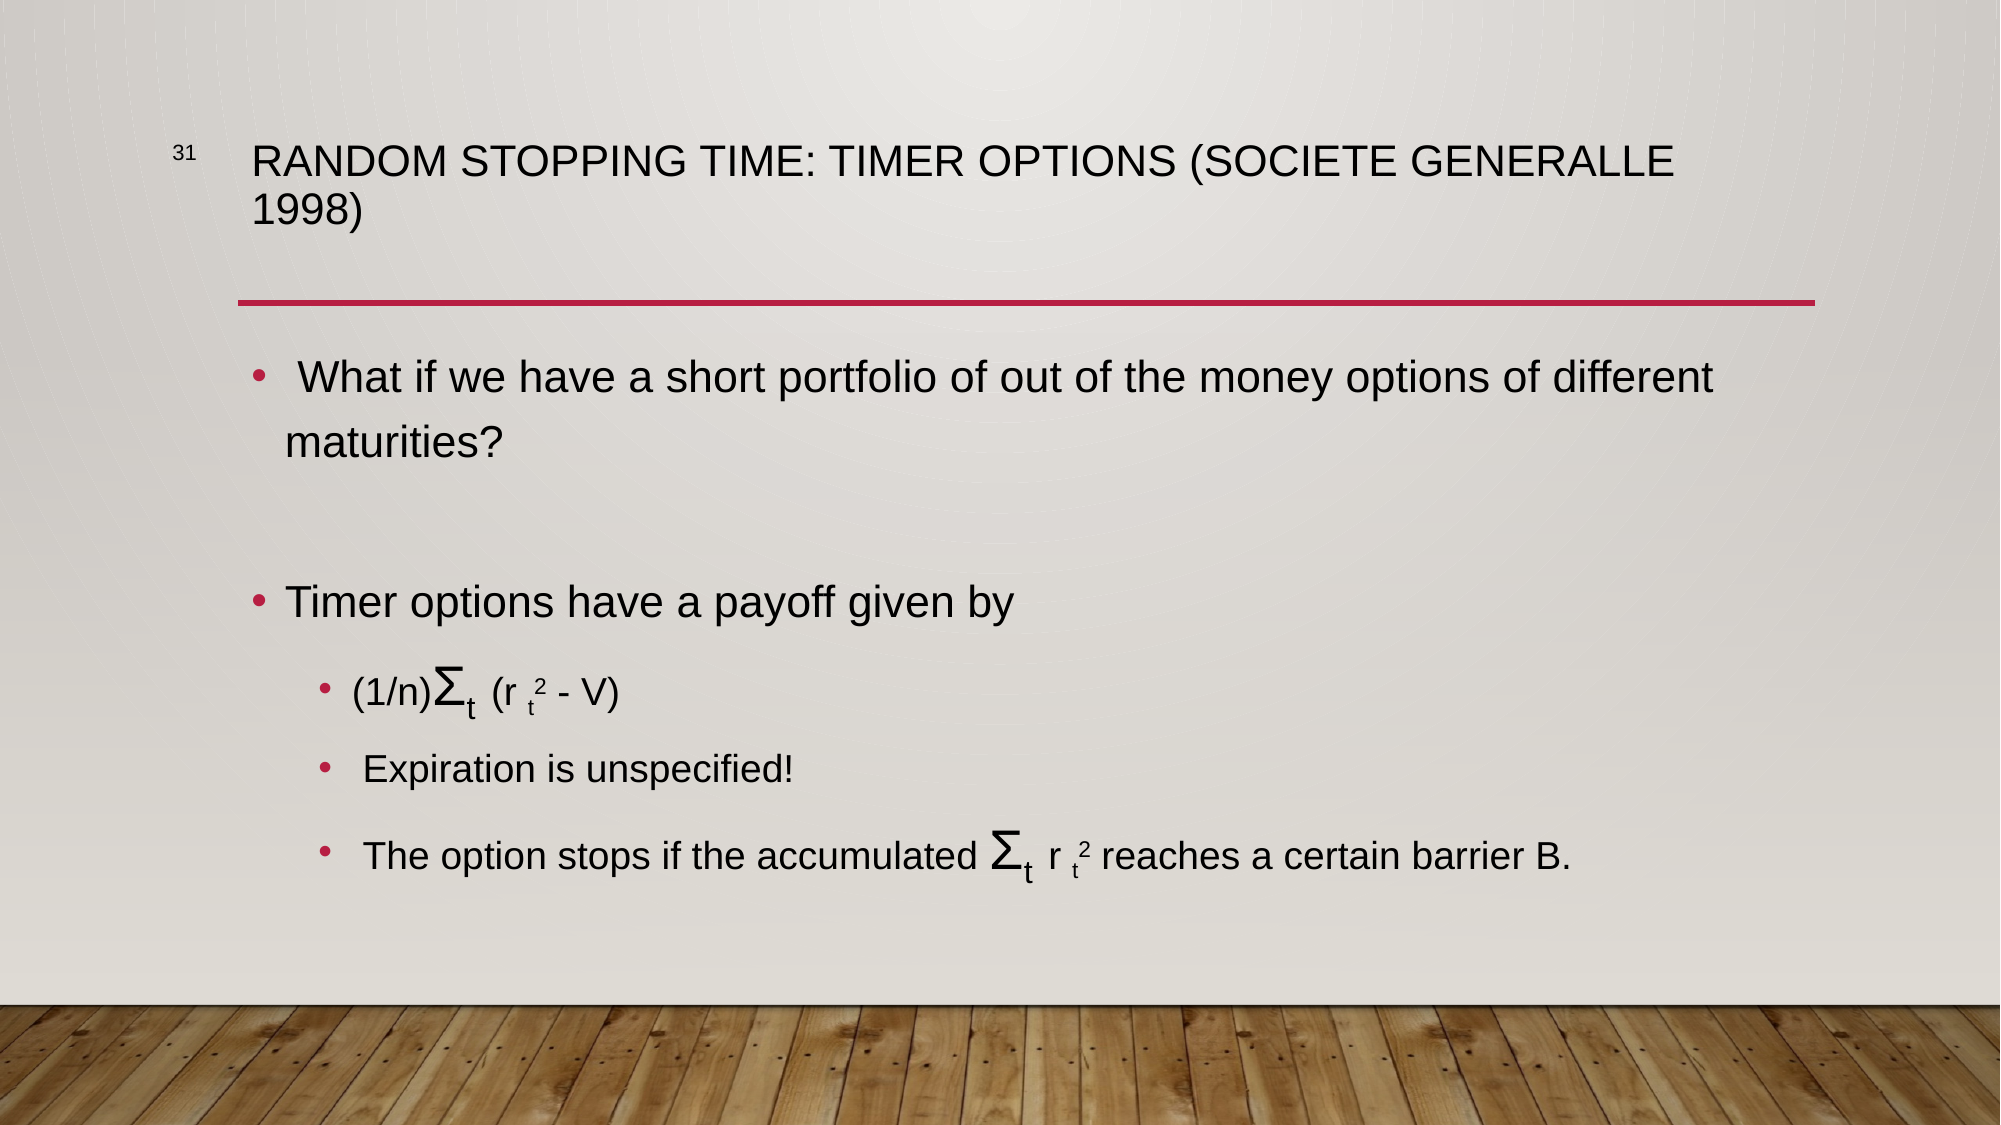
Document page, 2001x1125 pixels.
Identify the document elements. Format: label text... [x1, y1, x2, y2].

title Random Stopping Time: Timer Options (Societe Generalle 1998) [238, 131, 1814, 305]
picture [0, 1005, 2000, 1125]
list What if we have a short portfolio of out of the money options of different maturities? Timer options have a payoff given by (1/n)Σt (r t2 - V) Expiration is unspecified! The option stops if the accumulated Σt r t2 reaches a certain barrier B. [238, 330, 1814, 897]
slide_number 31 [78, 131, 212, 214]
